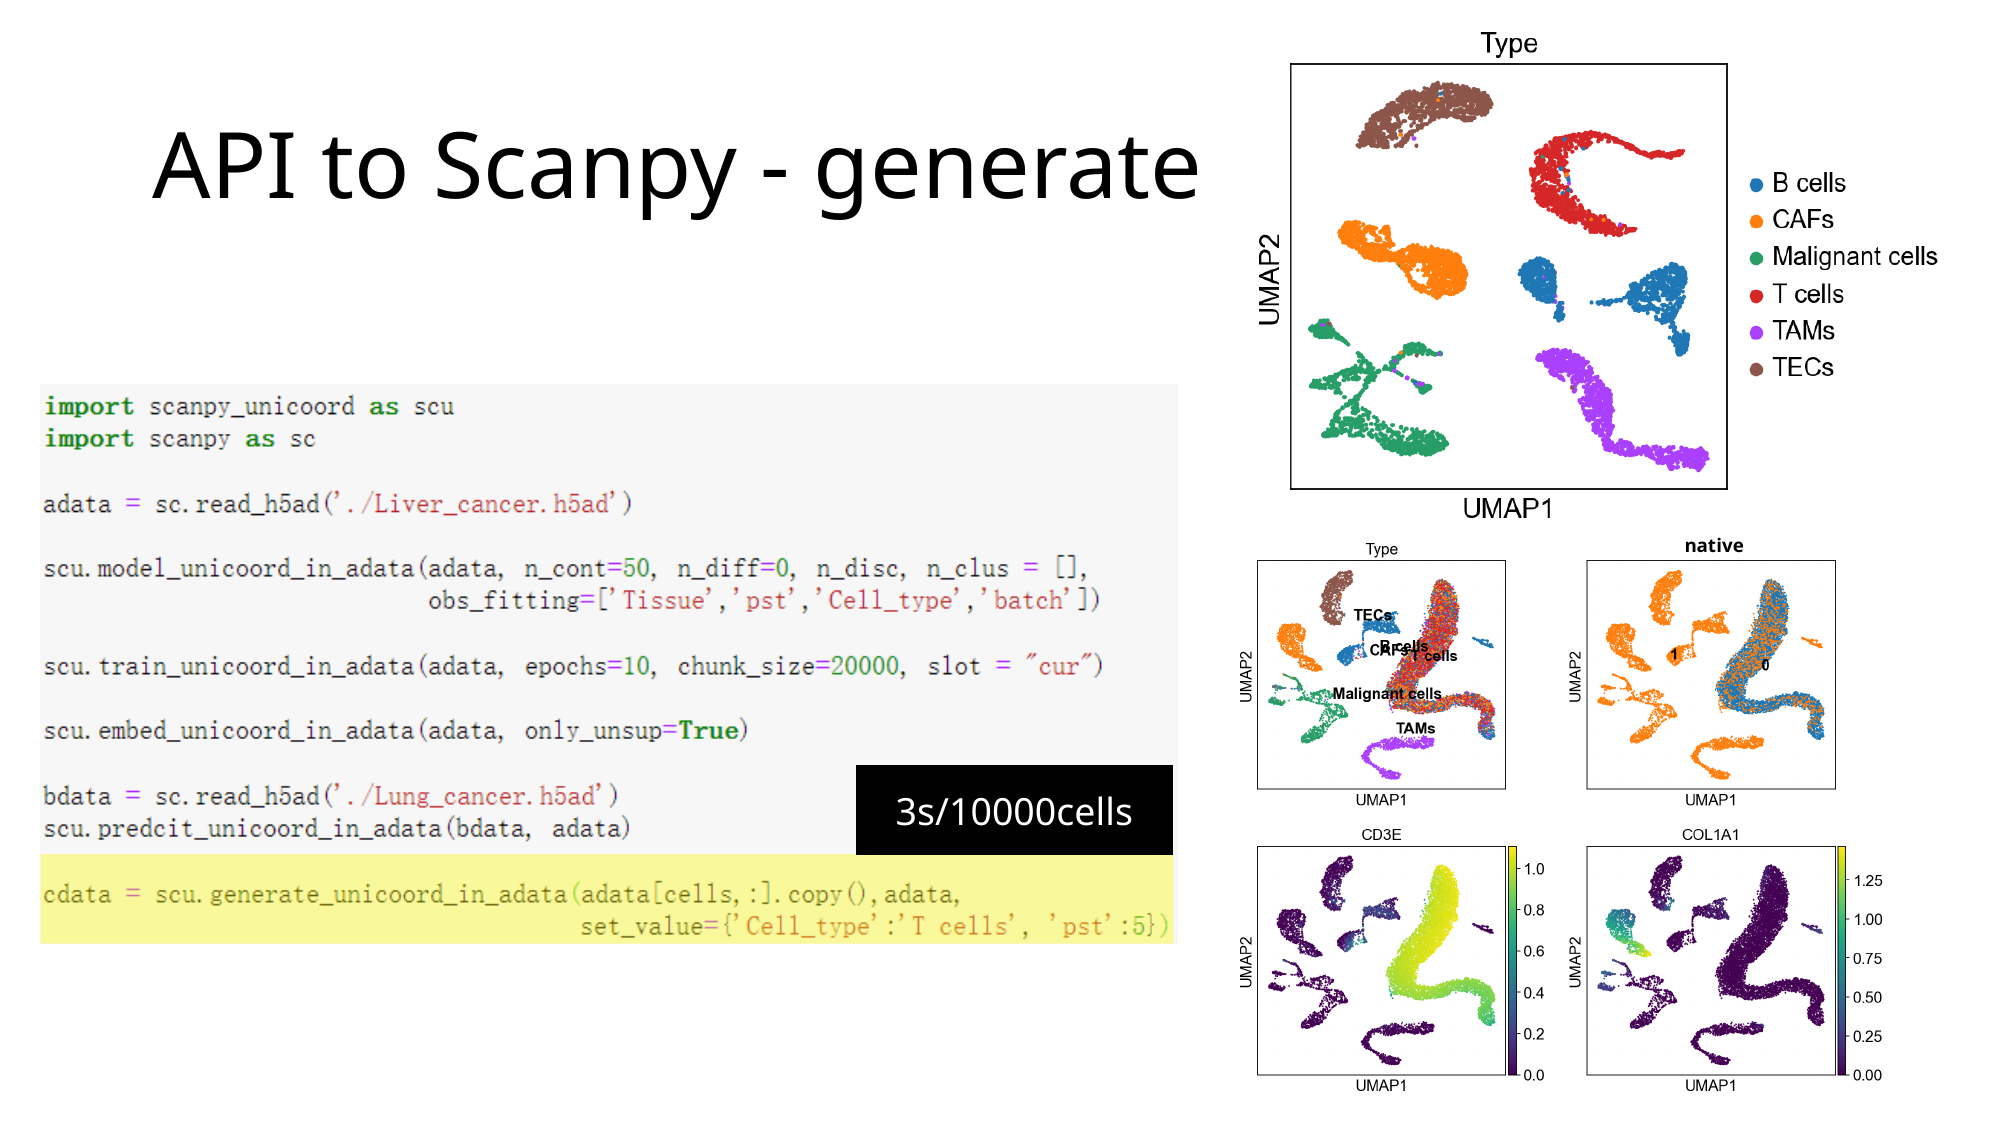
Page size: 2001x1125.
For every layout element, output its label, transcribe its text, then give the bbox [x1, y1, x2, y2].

picture [40, 384, 1178, 944]
title API to Scanpy - generate [137, 59, 1243, 278]
picture [1231, 18, 1961, 1102]
